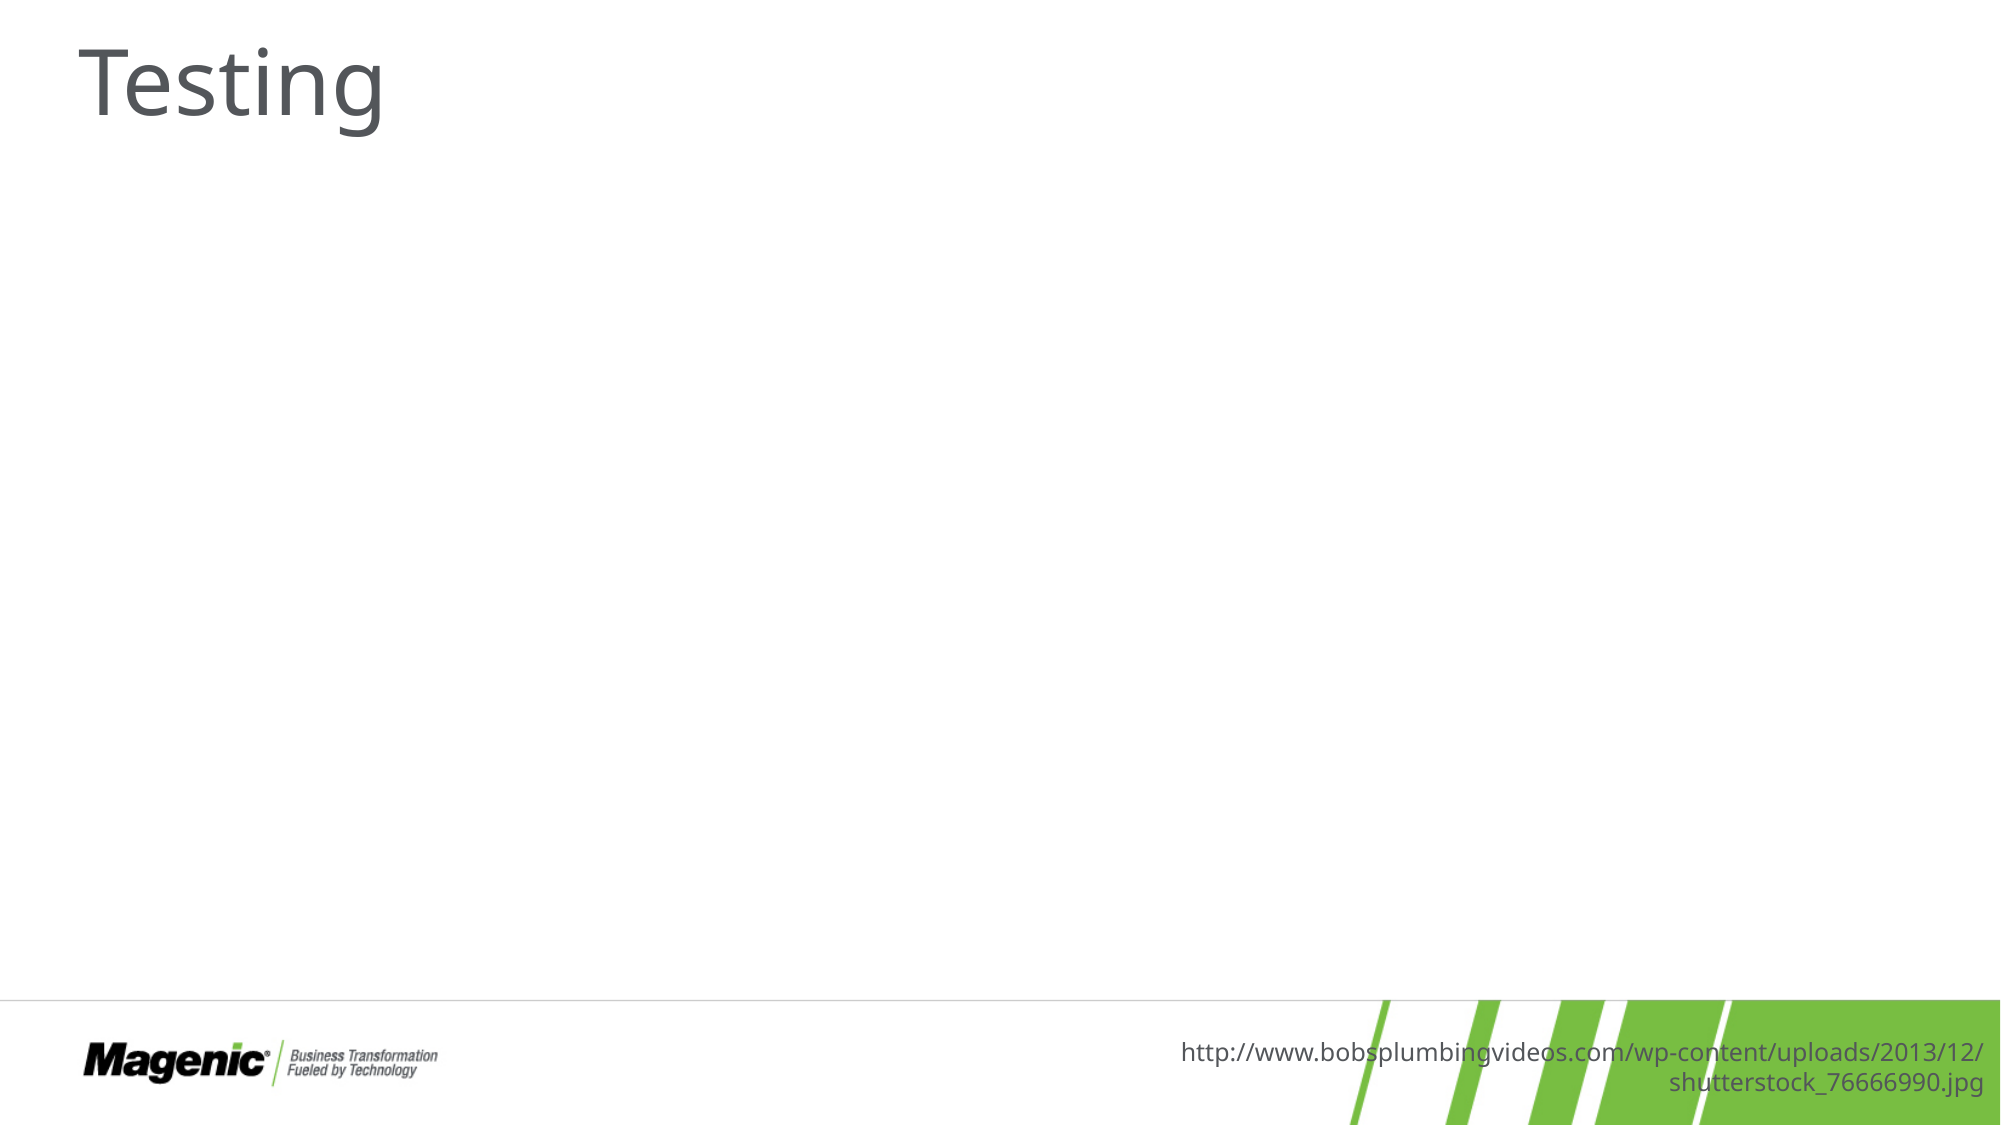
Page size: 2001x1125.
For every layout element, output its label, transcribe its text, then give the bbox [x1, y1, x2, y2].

picture [0, 0, 2001, 1125]
title Testing [63, 41, 1938, 131]
text_box http://www.bobsplumbingvideos.com/wp-content/uploads/2013/12/shutterstock_76666990.jpg [920, 1029, 2000, 1104]
